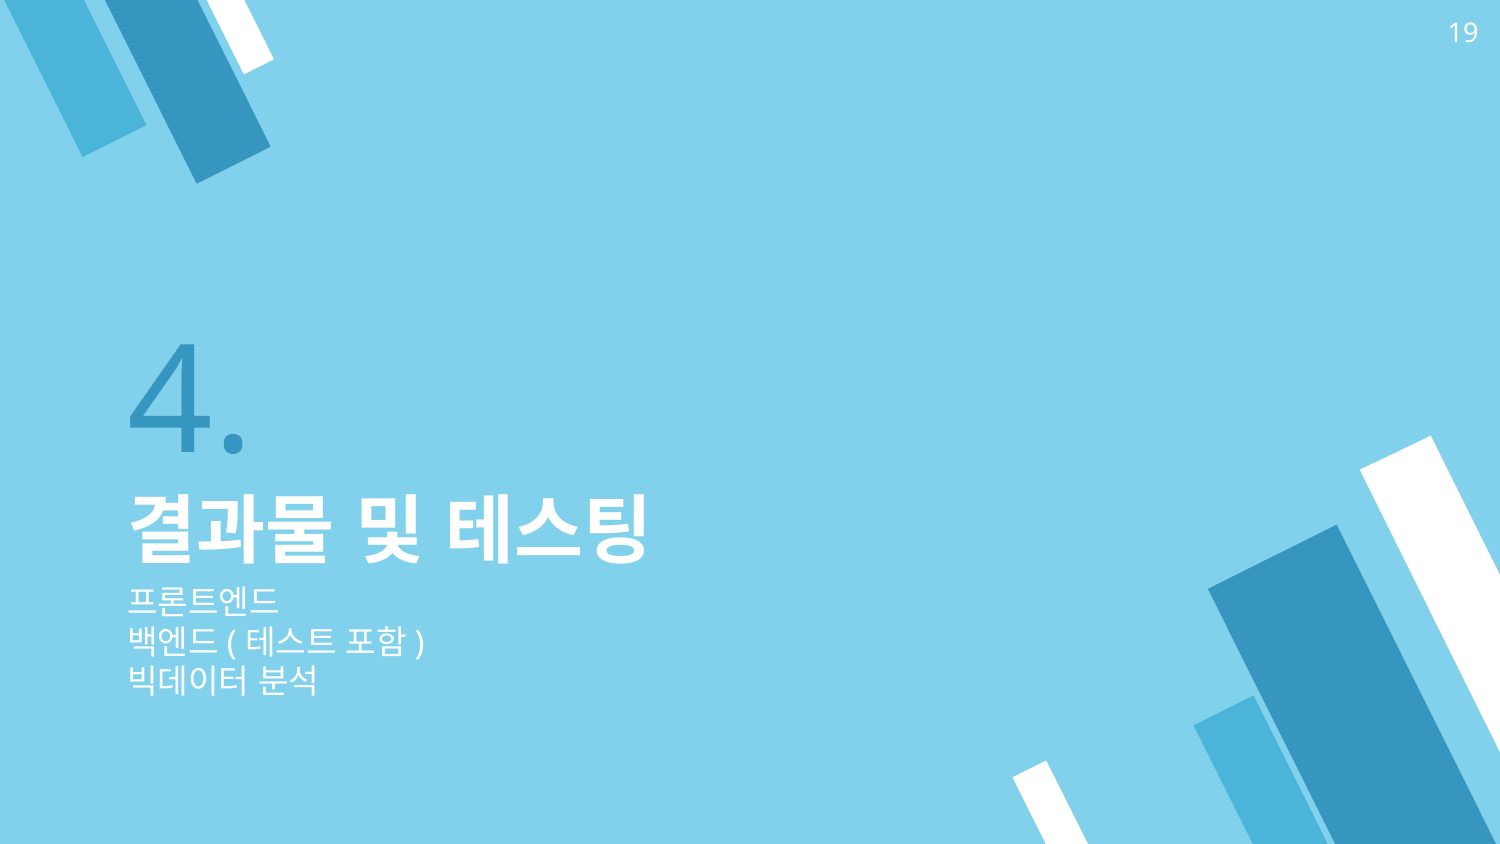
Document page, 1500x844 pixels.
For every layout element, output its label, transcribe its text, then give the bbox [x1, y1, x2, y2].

subtitle 프론트엔드 백엔드(테스트 포함) 빅데이터 분석 [112, 565, 945, 695]
title 4. 결과물 및 테스팅 [112, 397, 945, 565]
slide_number 19 [1403, 0, 1494, 65]
